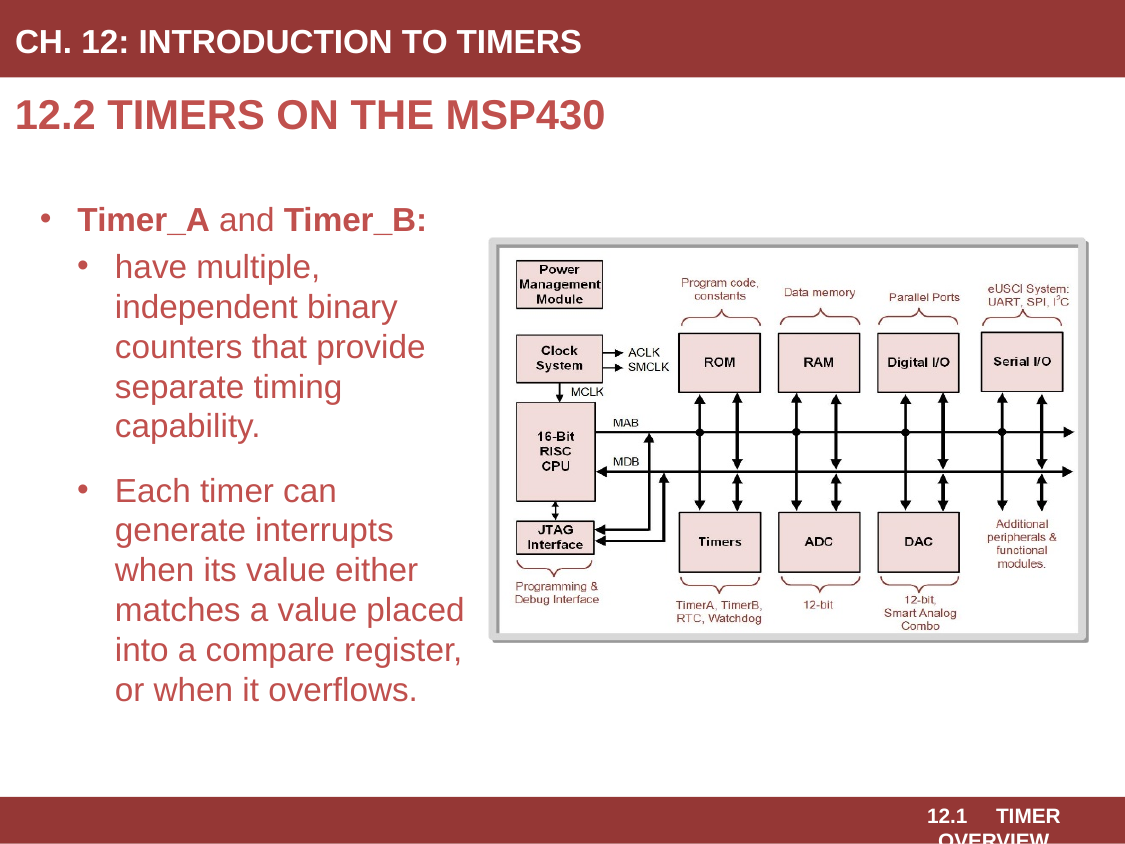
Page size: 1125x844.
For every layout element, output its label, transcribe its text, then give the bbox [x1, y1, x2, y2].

title Ch. 12: Introduction to Timers [0, 1, 1125, 78]
text_box [0, 795, 1125, 844]
text_box 12.2 Timers on the MSP430 [0, 80, 1088, 146]
picture [487, 237, 1089, 643]
text_box Timer_A and Timer_B: have multiple, independent binary counters that provide separate timing capability. Each timer can generate interrupts when its value either matches a value placed into a compare register, or when it overflows. [24, 190, 488, 664]
subtitle 12.1 Timer Overview [862, 795, 1125, 842]
